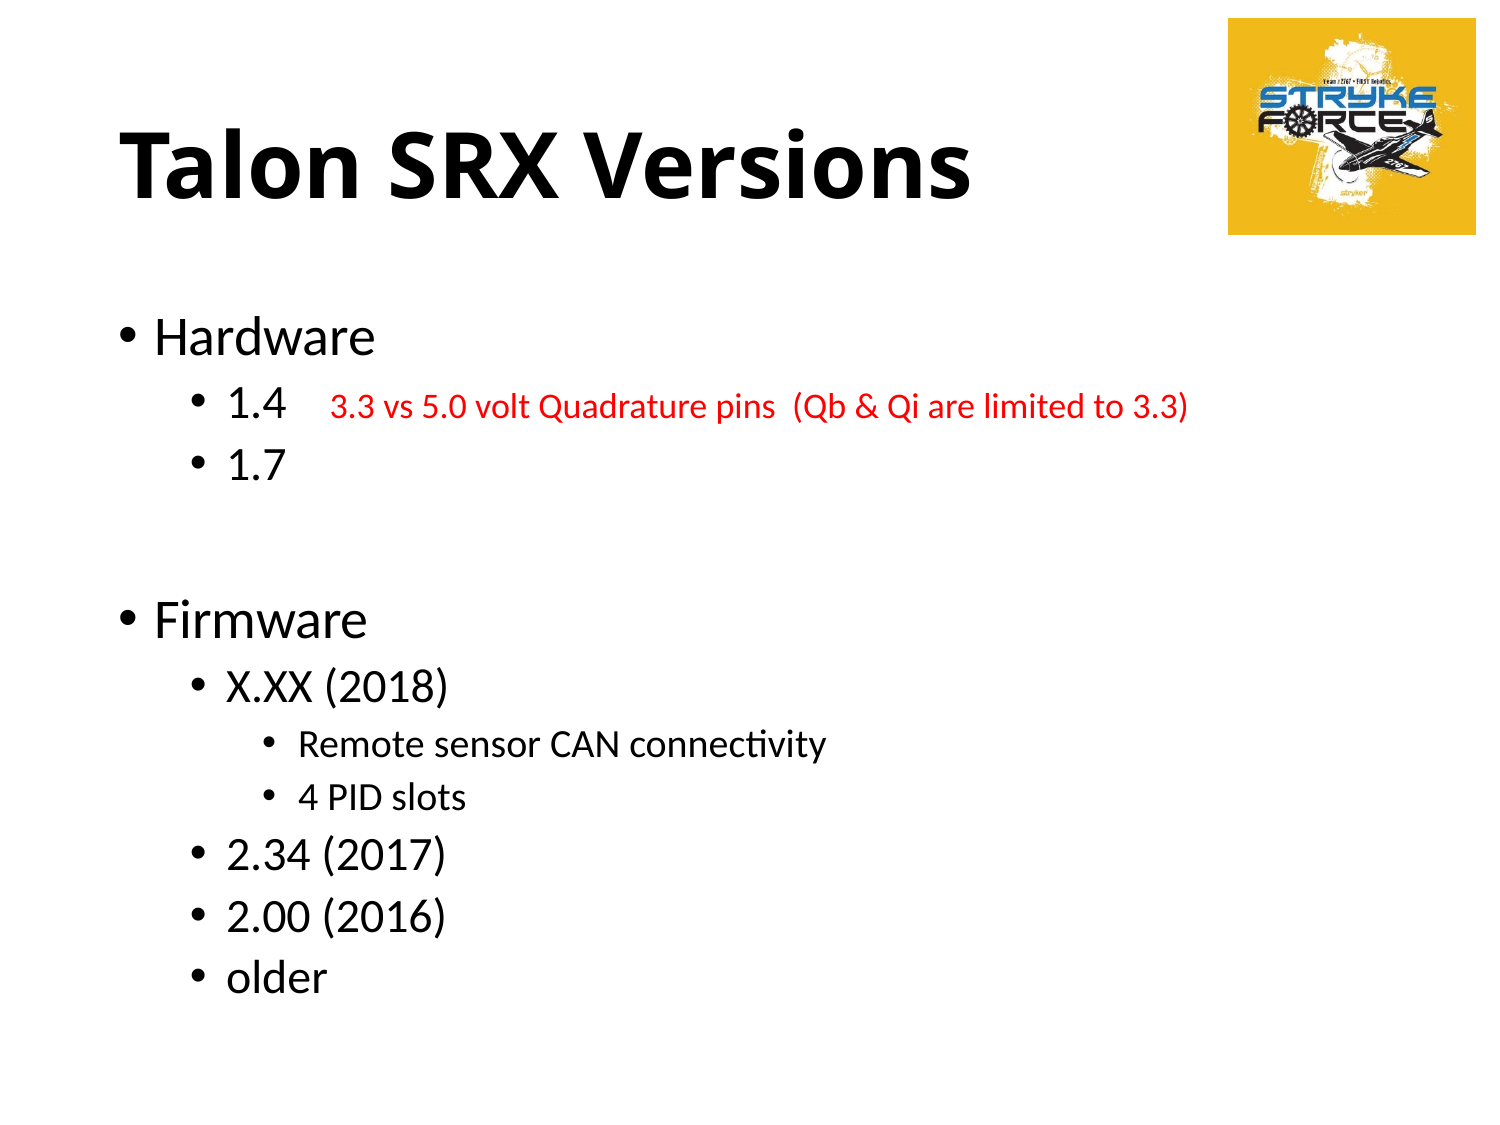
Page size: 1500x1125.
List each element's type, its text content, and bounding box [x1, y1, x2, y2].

picture [1228, 18, 1476, 235]
list Hardware 1.4 3.3 vs 5.0 volt Quadrature pins (Qb & Qi are limited to 3.3) 1.7 Firmware X.XX (2018) Remote sensor CAN connectivity 4 PID slots 2.34 (2017) 2.00 (2016) older [103, 299, 1397, 1014]
title Talon SRX Versions [103, 59, 1397, 278]
